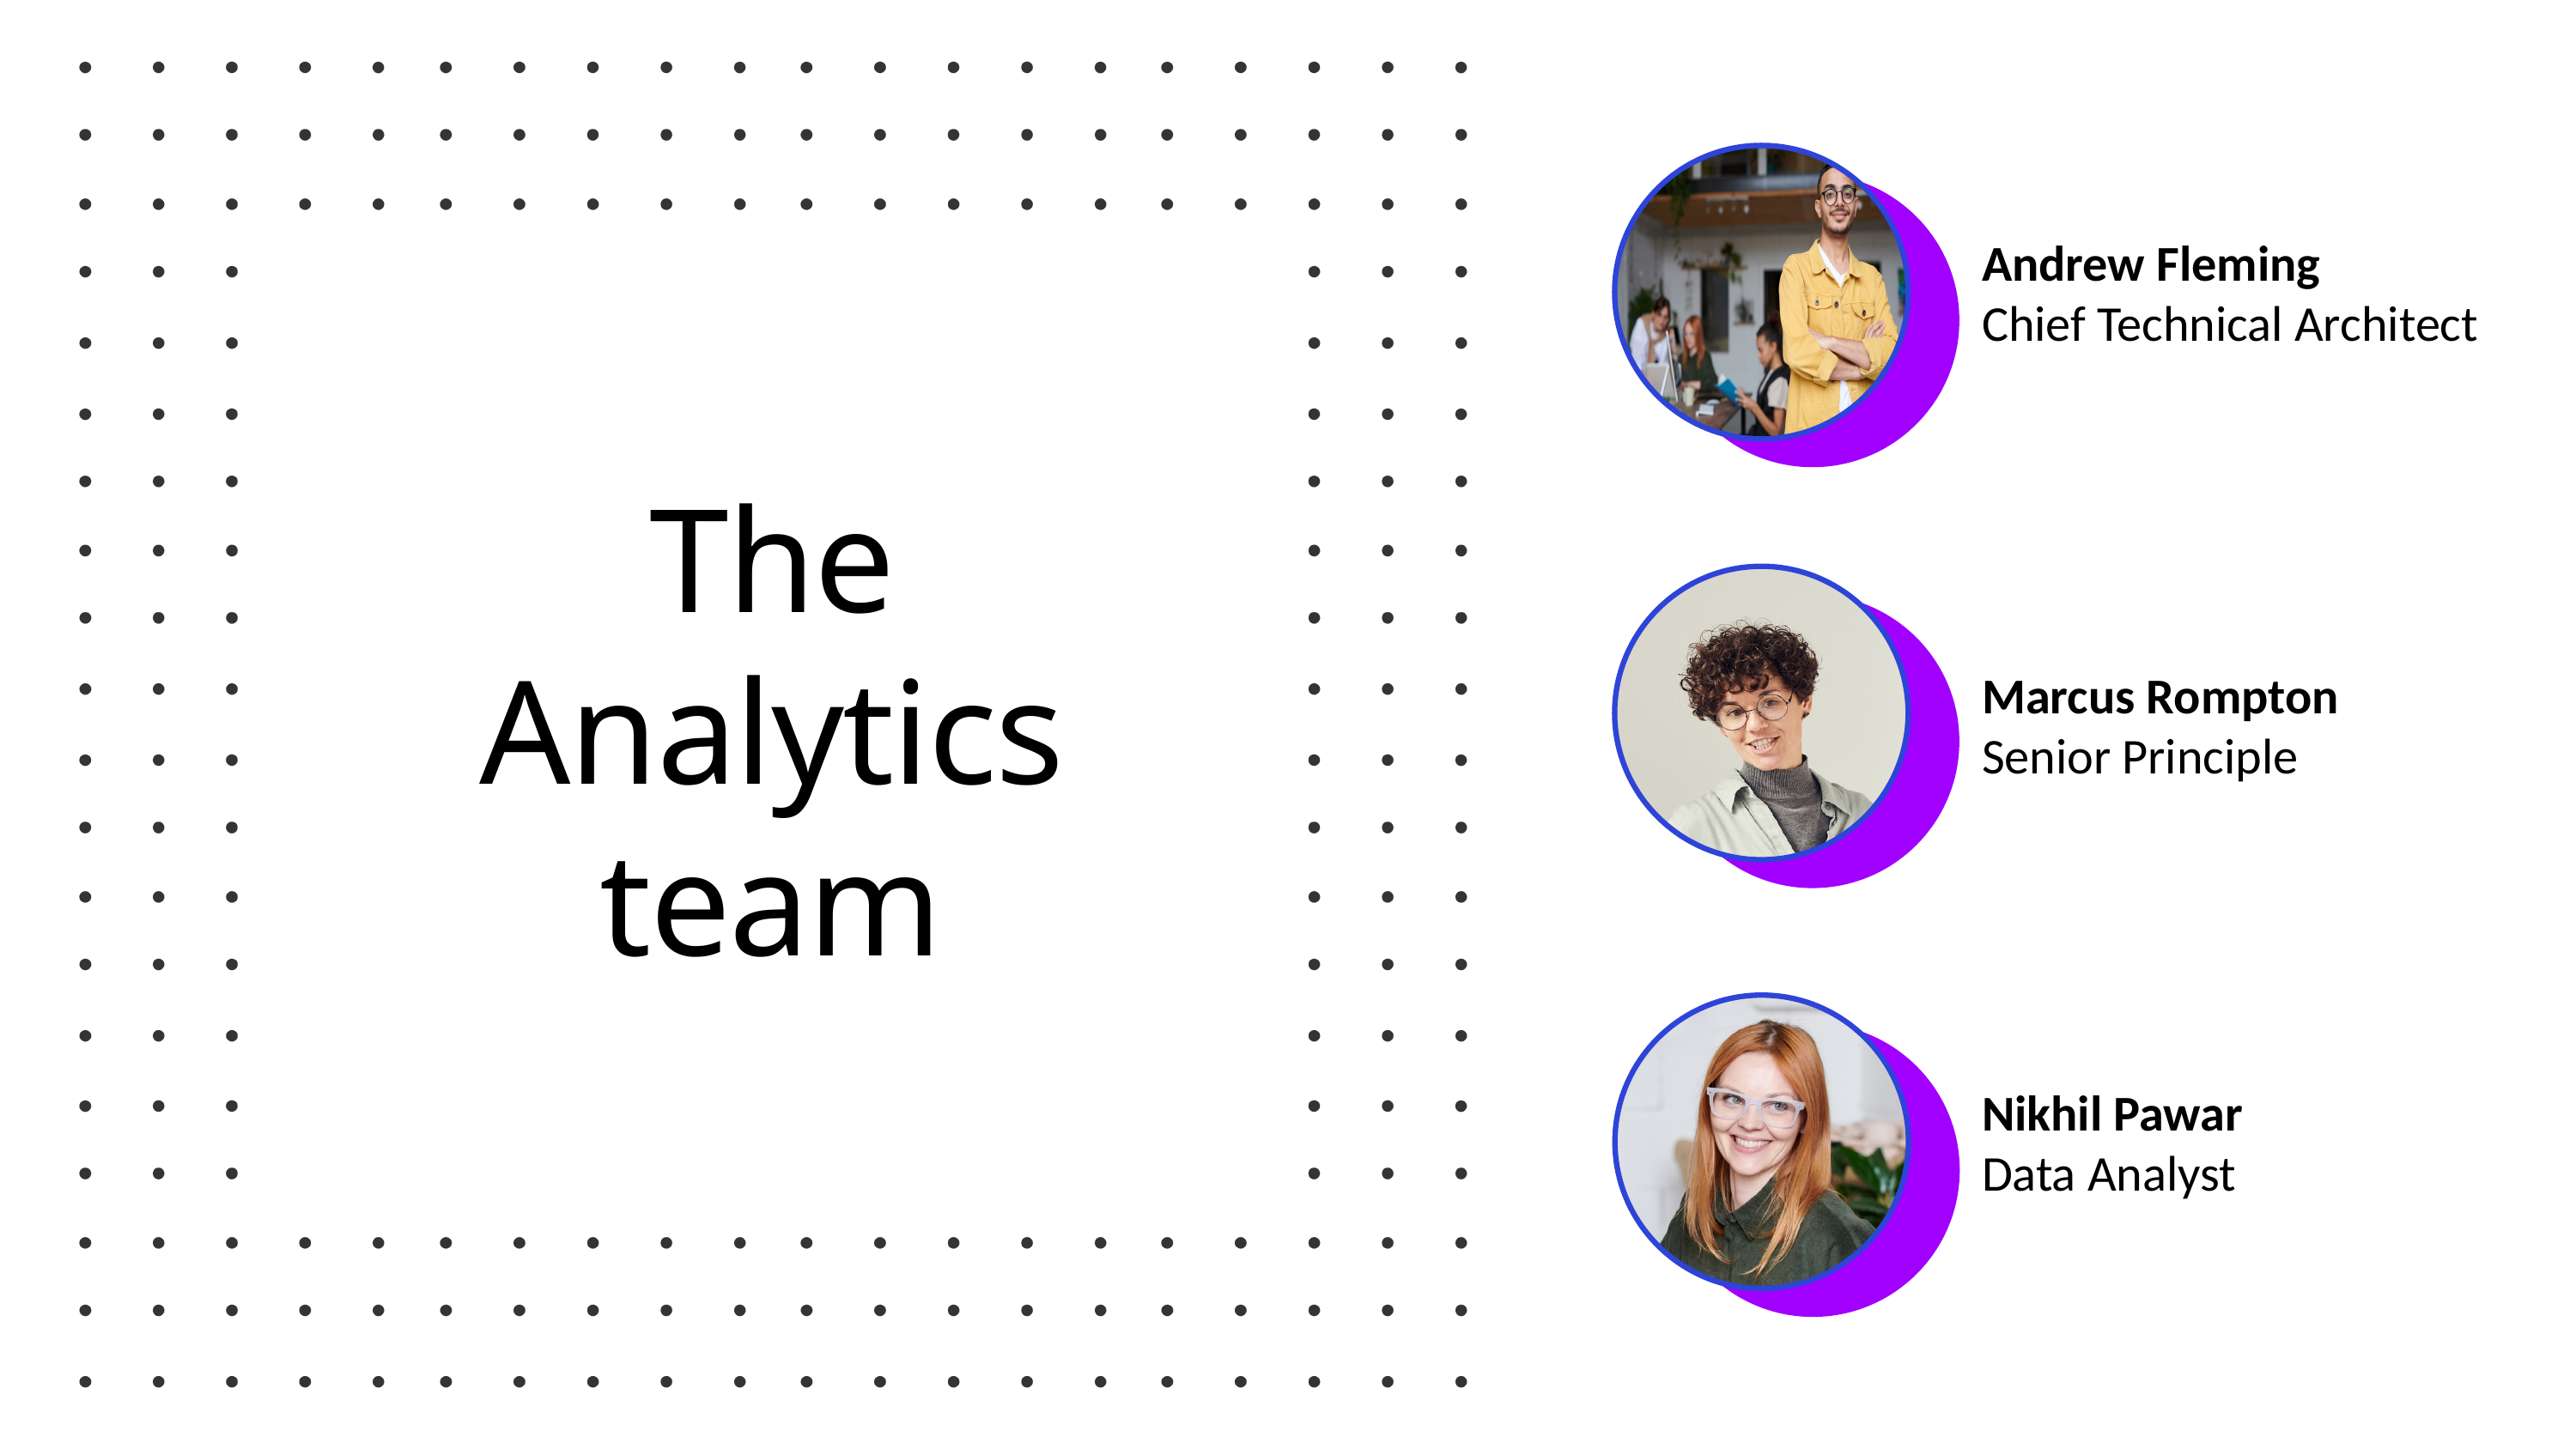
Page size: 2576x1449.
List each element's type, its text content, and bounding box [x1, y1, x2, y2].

text_box Andrew Fleming Chief Technical Architect [1969, 225, 2544, 358]
text_box Marcus Rompton Senior Principle [1969, 657, 2544, 791]
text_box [1608, 989, 1916, 1294]
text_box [1665, 1022, 1960, 1318]
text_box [1665, 594, 1960, 888]
text_box Nikhil Pawar Data Analyst [1969, 1074, 2544, 1208]
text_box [1607, 139, 1916, 446]
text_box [1607, 563, 1916, 863]
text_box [70, 57, 1472, 1392]
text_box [1665, 173, 1960, 468]
